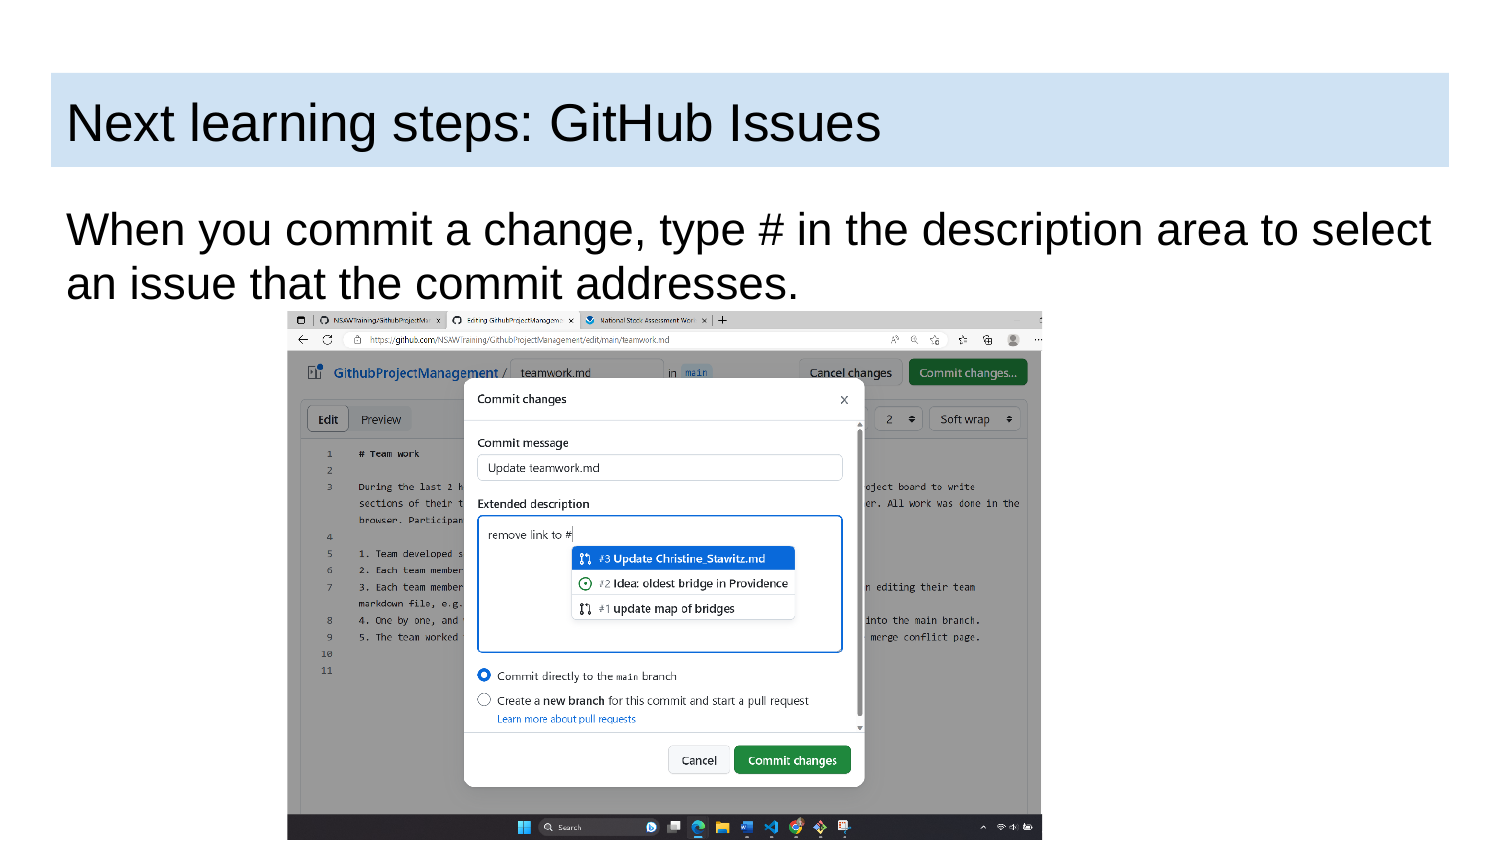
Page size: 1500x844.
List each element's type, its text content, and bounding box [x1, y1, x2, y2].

list When you commit a change, type # in the description area to select an issue that the commit addresses. [51, 184, 1449, 538]
picture [287, 311, 1043, 841]
title Next learning steps: GitHub Issues [51, 72, 1449, 167]
